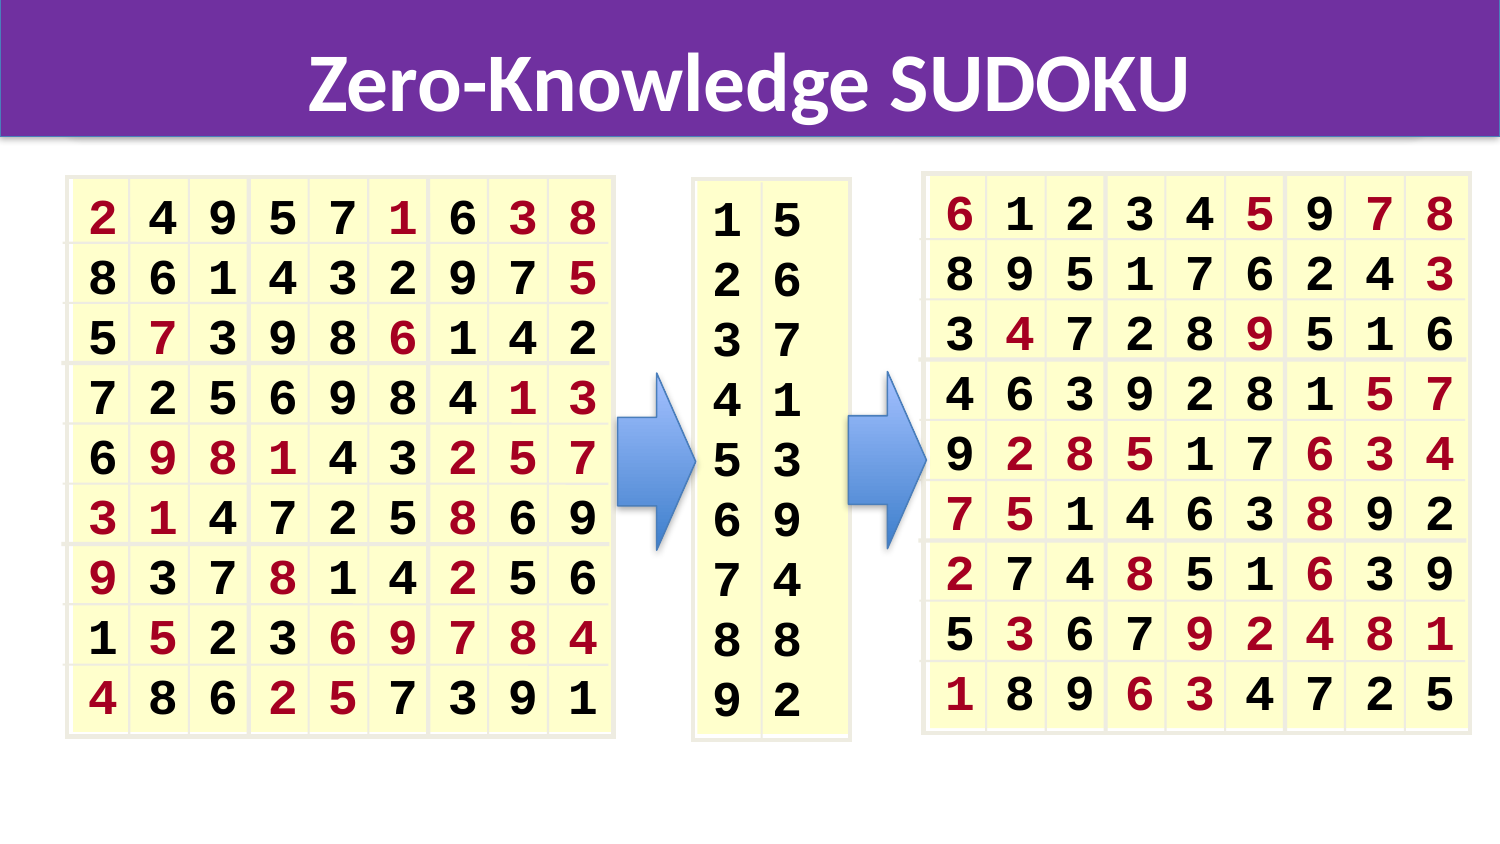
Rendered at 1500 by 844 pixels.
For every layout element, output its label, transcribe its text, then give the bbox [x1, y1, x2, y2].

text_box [692, 178, 851, 740]
text_box [621, 372, 687, 551]
title Zero-Knowledge SUDOKU [75, 20, 1425, 123]
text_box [63, 176, 616, 738]
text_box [920, 173, 1473, 735]
text_box [855, 370, 915, 550]
